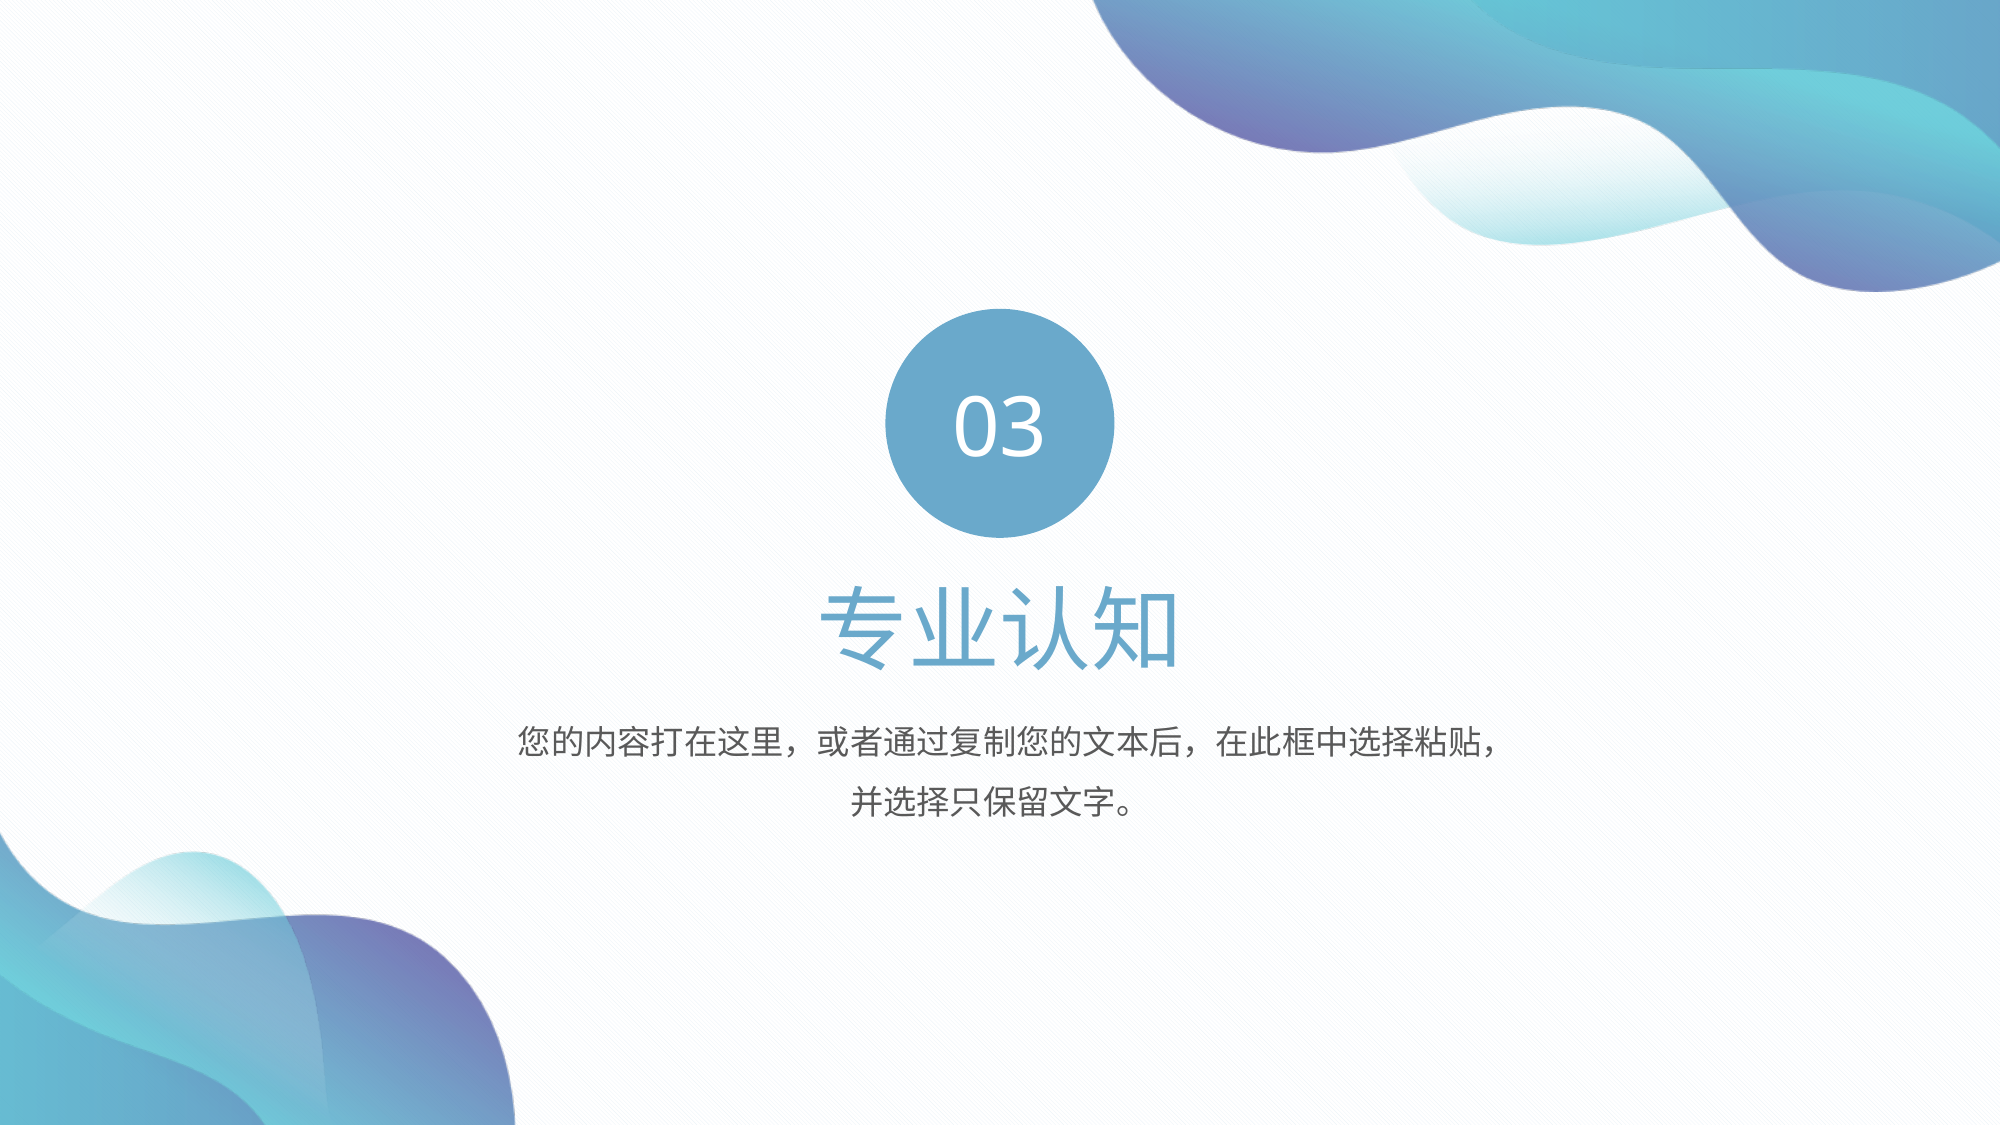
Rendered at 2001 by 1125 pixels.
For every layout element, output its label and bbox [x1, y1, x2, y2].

picture [1074, 0, 2000, 312]
text_box [491, 308, 1509, 824]
picture [0, 709, 516, 1125]
